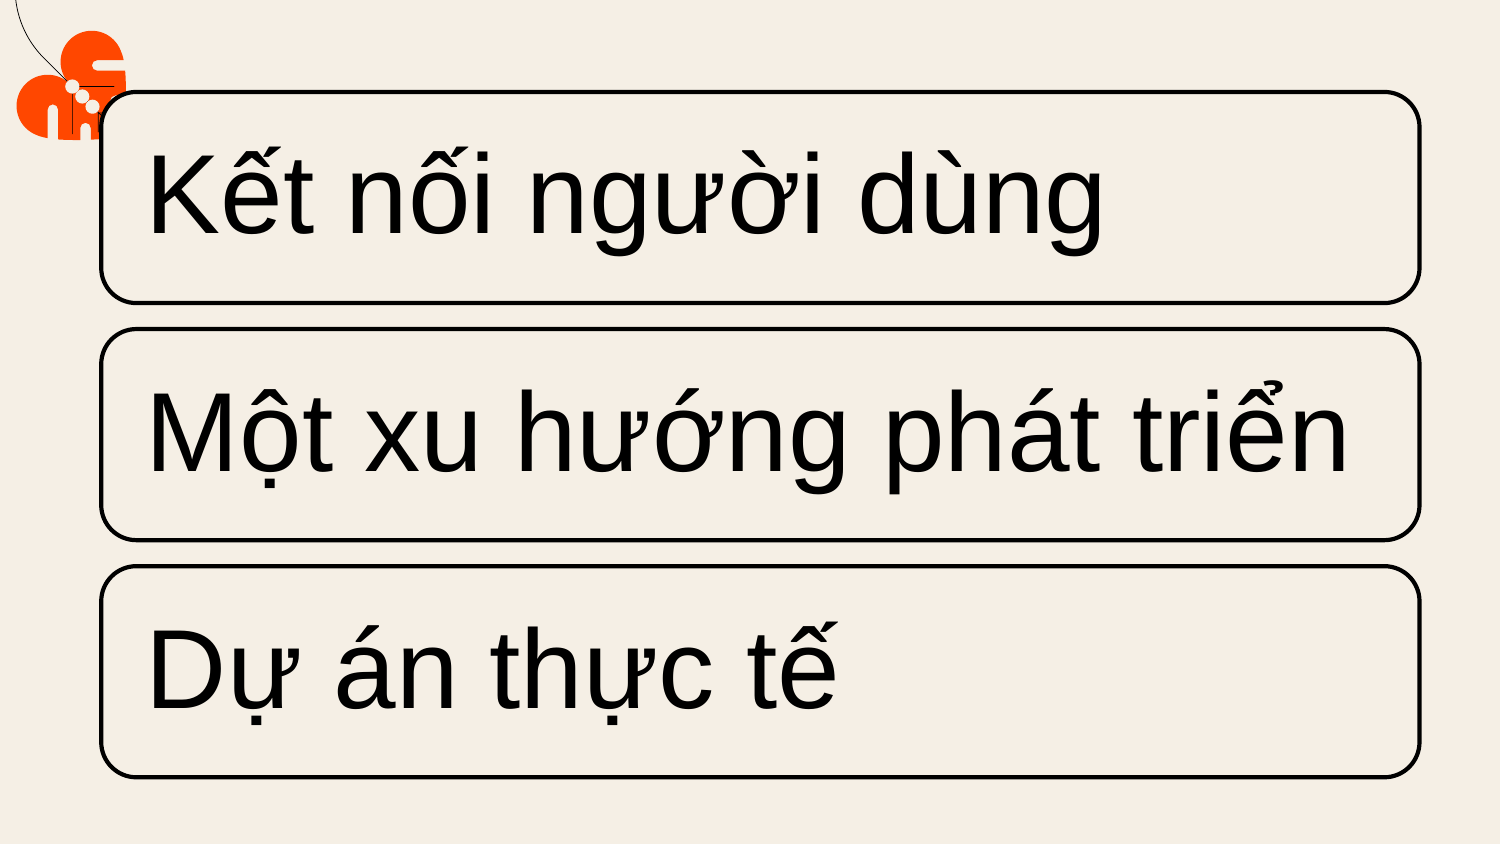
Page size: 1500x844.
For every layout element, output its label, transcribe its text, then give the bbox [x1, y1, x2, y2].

text_box Dự án thực tế [99, 564, 1422, 780]
text_box Một xu hướng phát triển [99, 326, 1422, 543]
text_box Kết nối người dùng [99, 89, 1422, 306]
